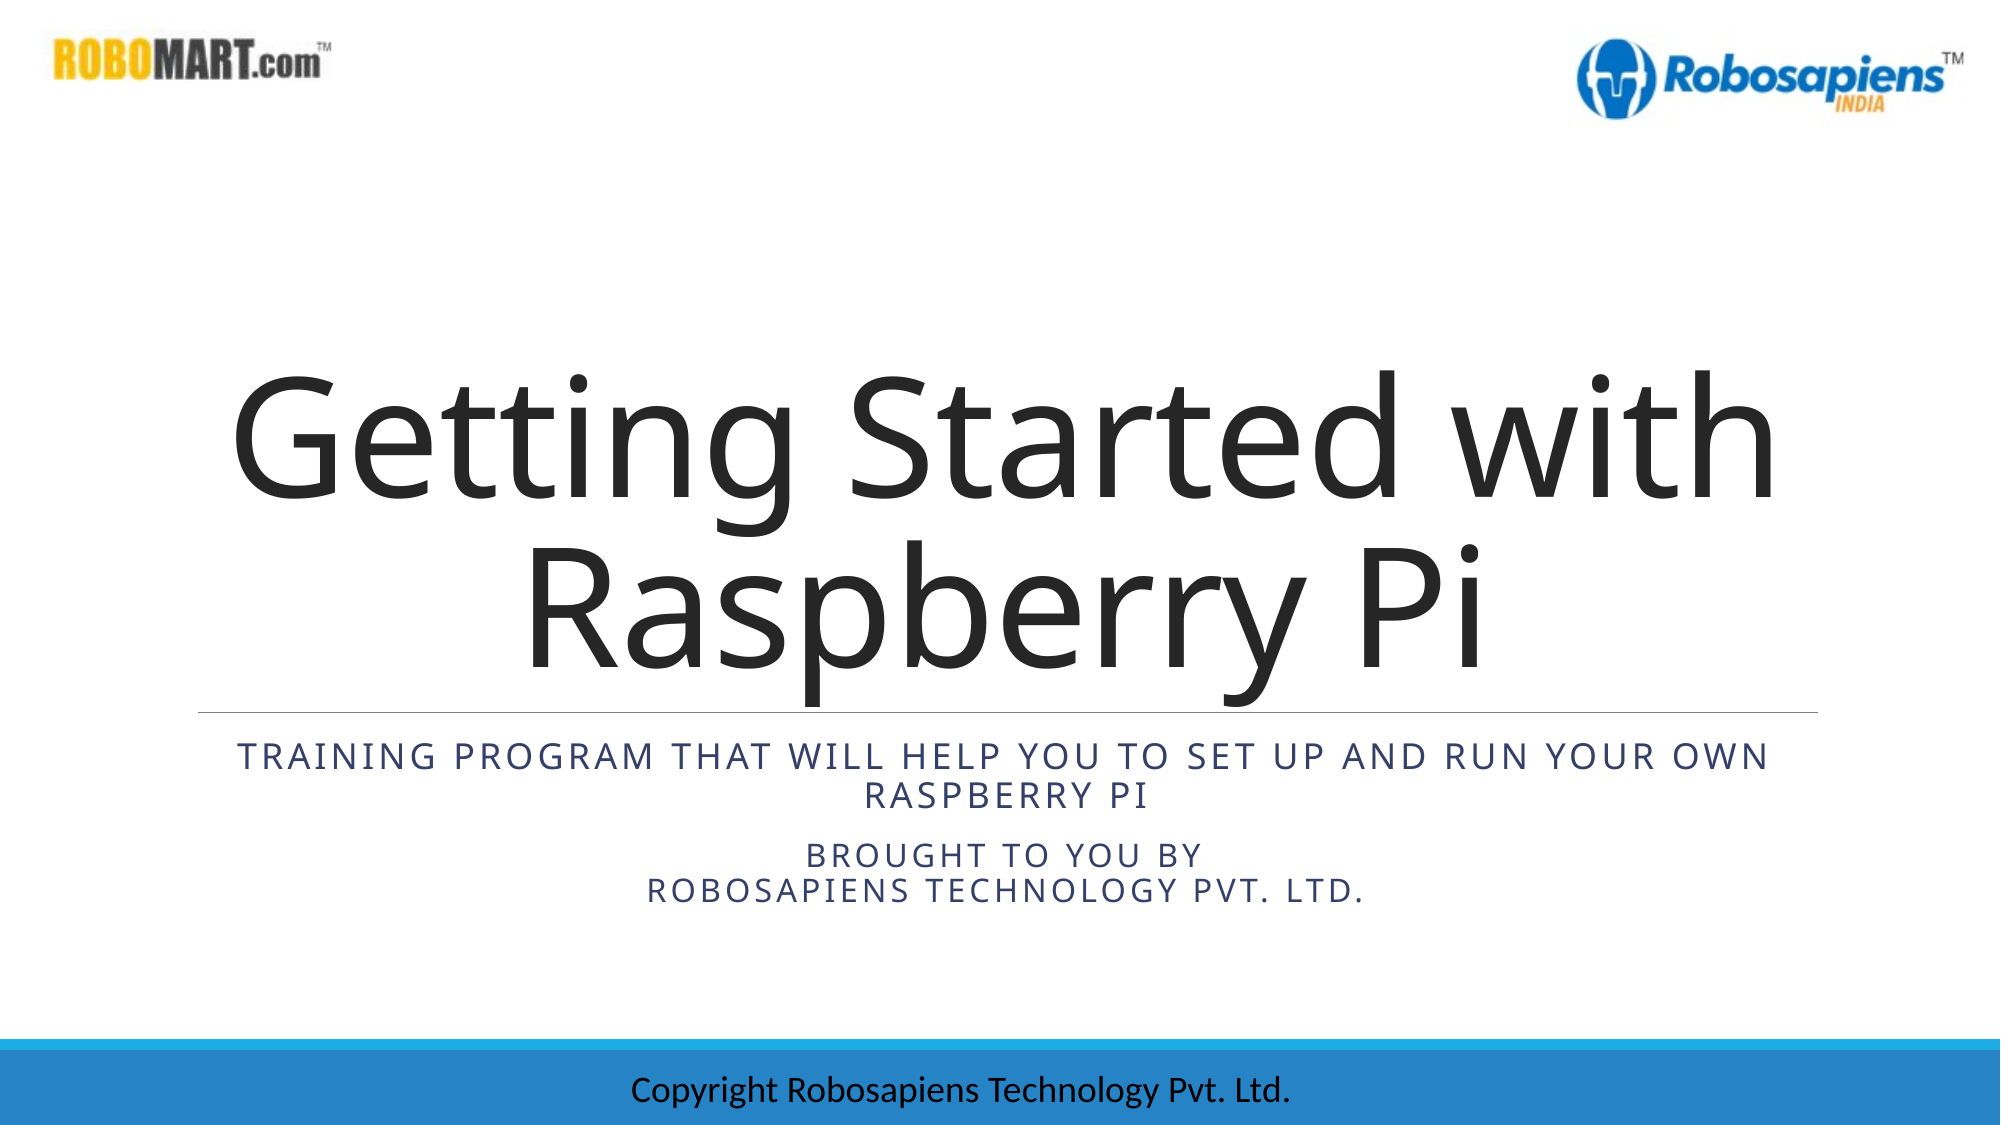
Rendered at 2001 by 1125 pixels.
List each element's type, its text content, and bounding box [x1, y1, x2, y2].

picture [42, 28, 348, 91]
title Getting Started with Raspberry Pi [180, 124, 1830, 710]
subtitle training program that will help you to set up and run your own Raspberry pi Brought to you by Robosapiens technology Pvt. Ltd. [180, 730, 1831, 919]
text_box Copyright Robosapiens Technology Pvt. Ltd. [616, 1058, 1331, 1118]
picture [1567, 28, 1985, 129]
